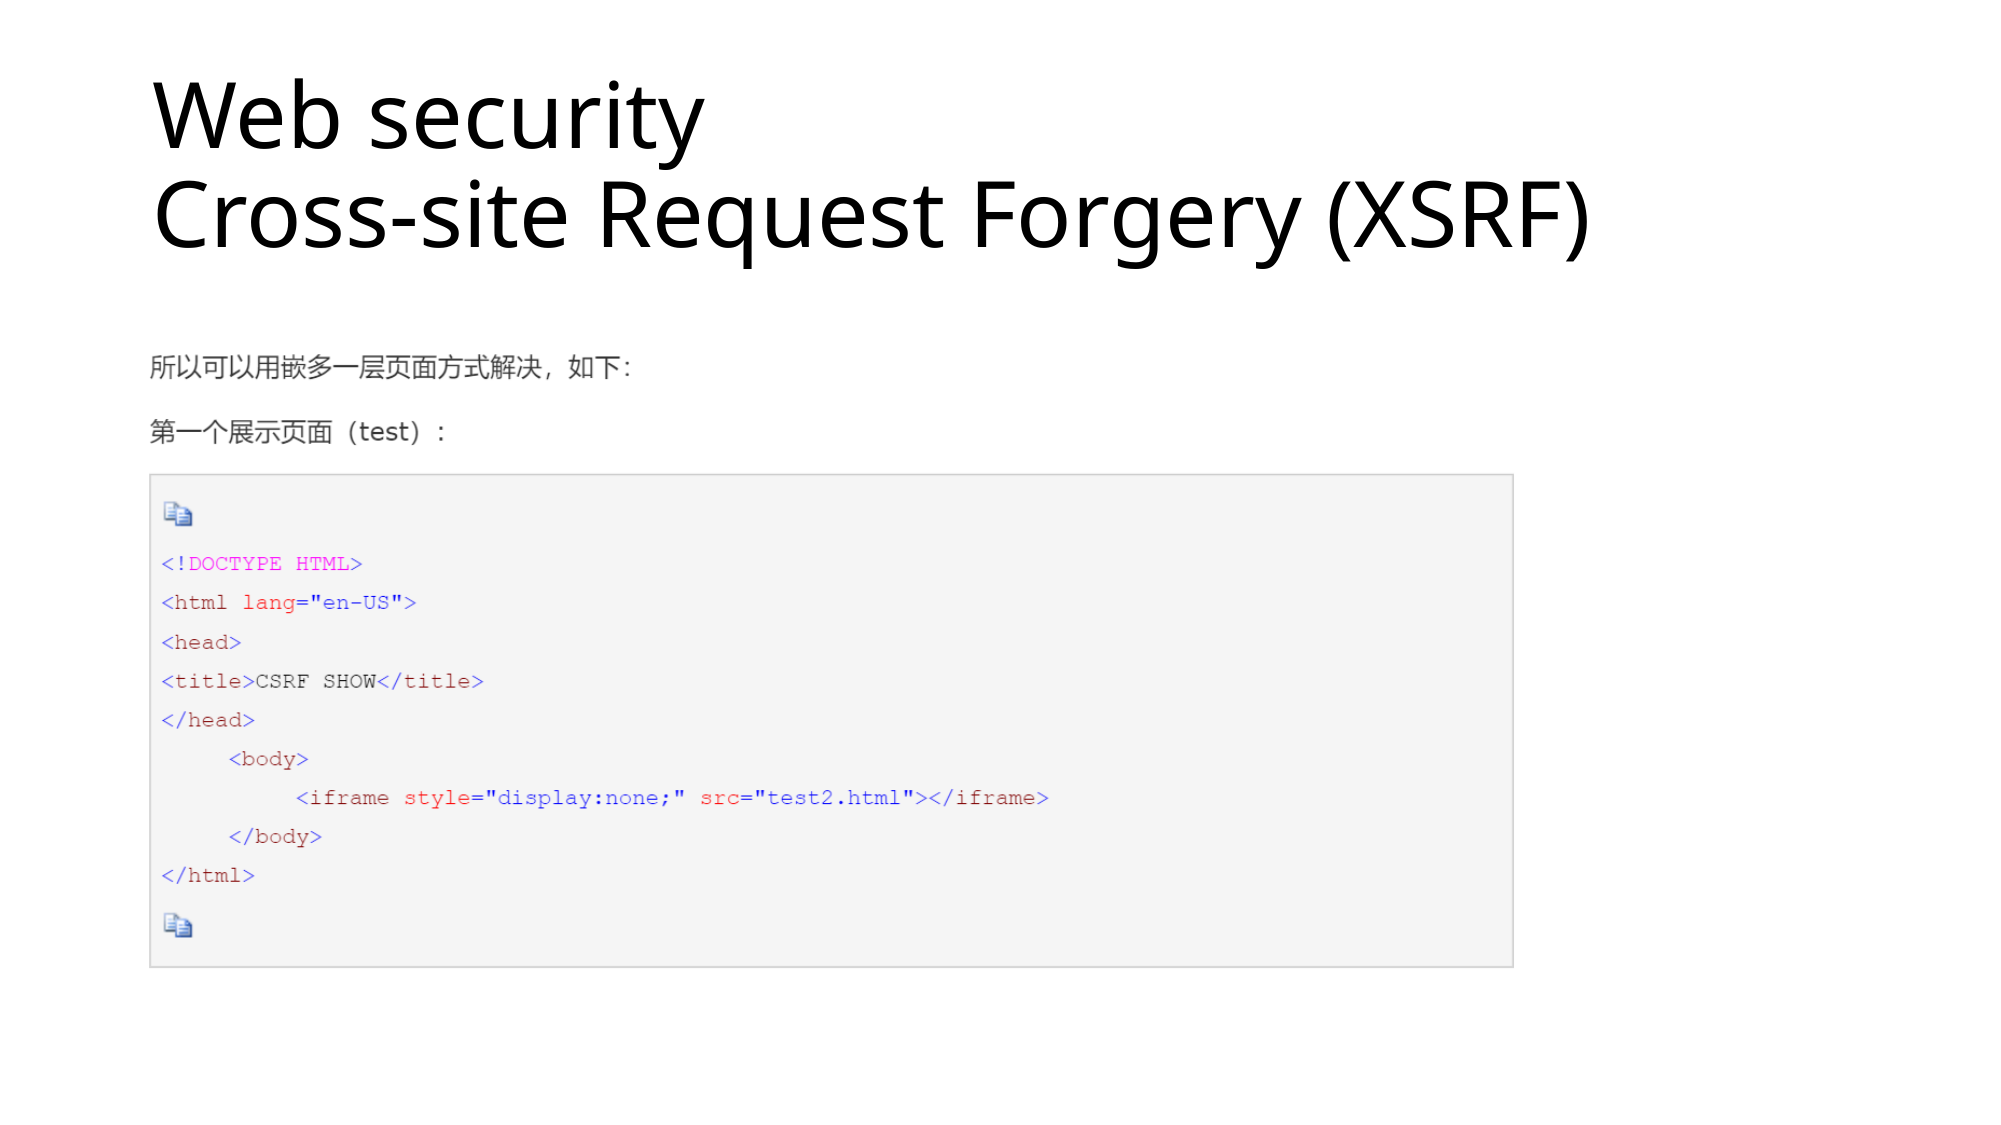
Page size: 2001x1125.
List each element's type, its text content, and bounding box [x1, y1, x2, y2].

picture [137, 346, 1533, 972]
title Web security Cross-site Request Forgery (XSRF) [137, 59, 1863, 278]
